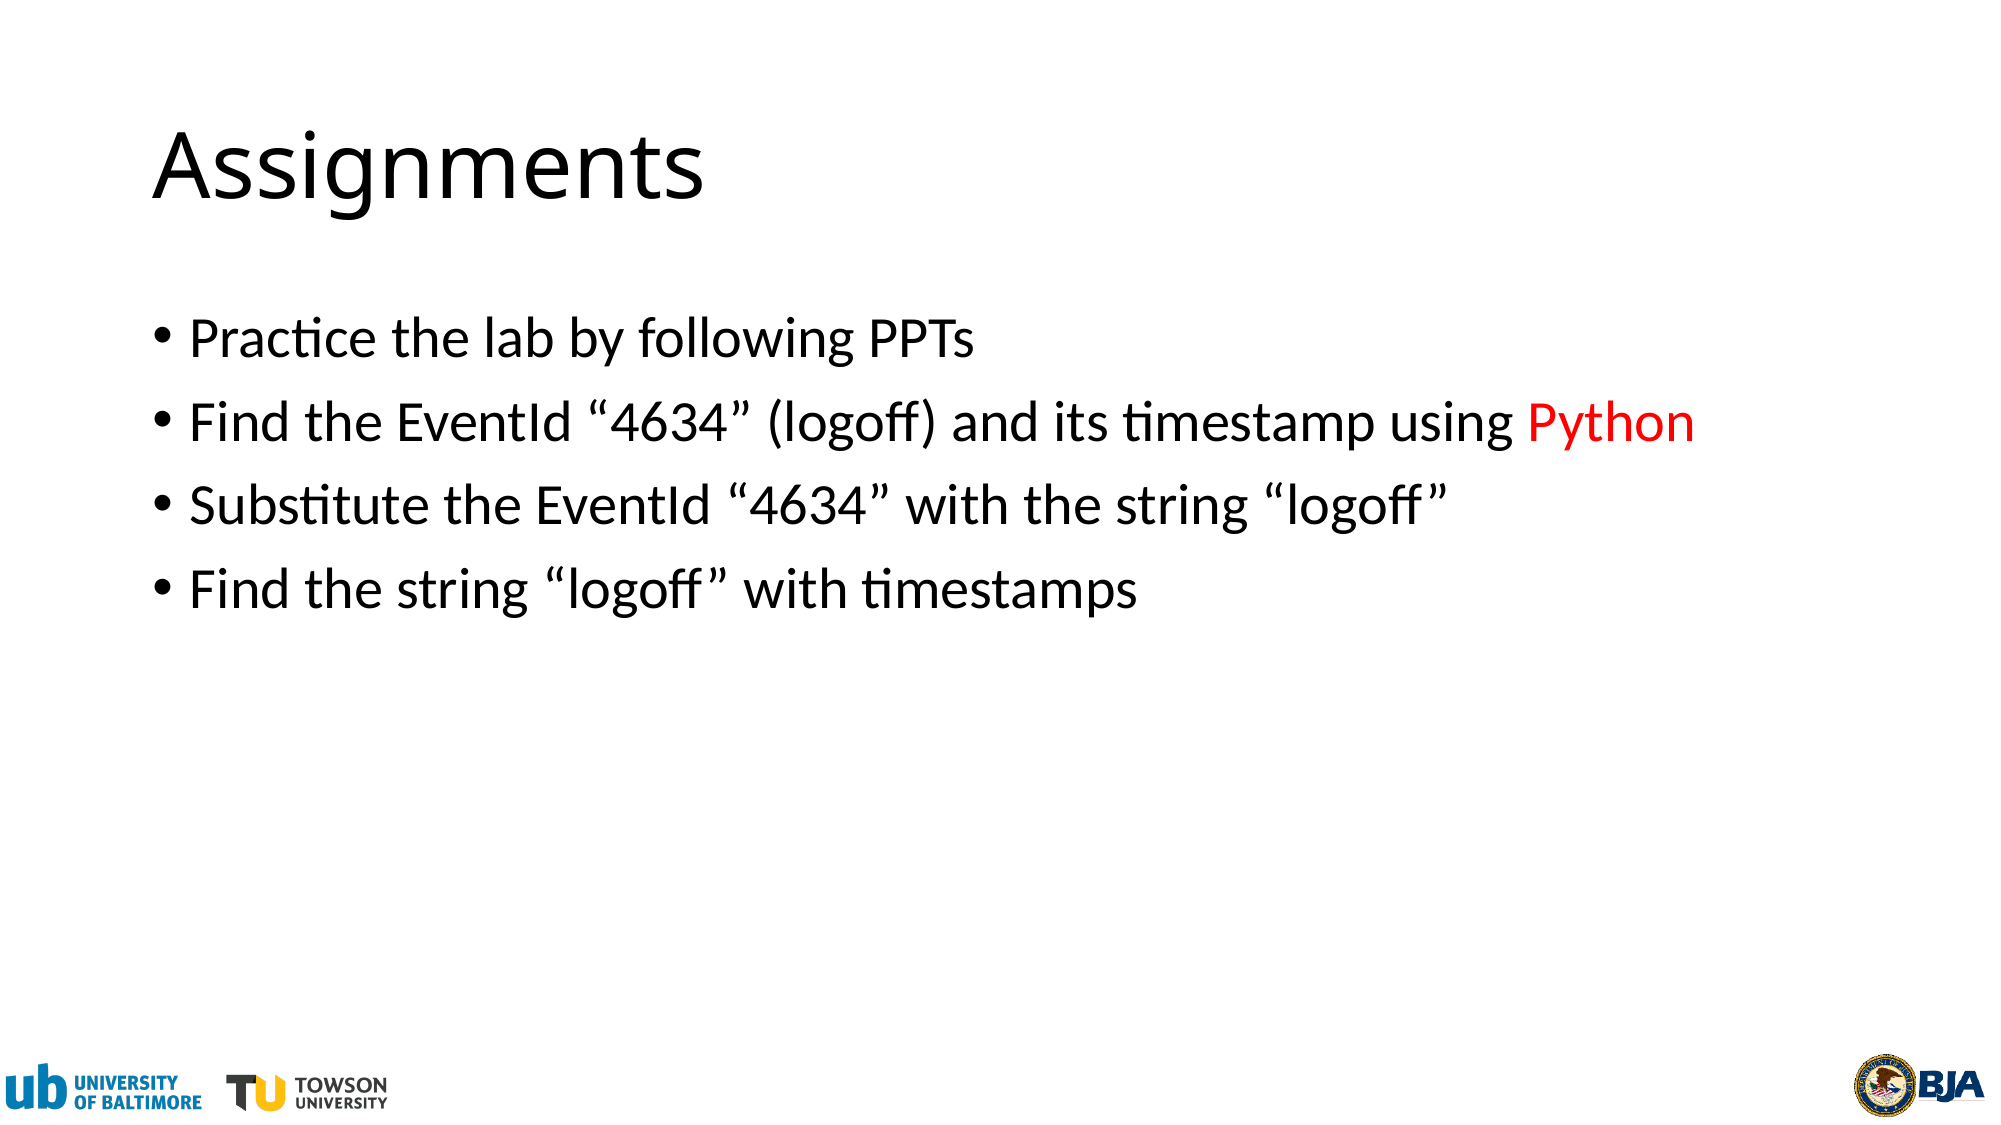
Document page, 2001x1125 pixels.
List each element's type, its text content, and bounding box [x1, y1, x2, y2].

picture [1854, 1054, 1986, 1117]
title Assignments [137, 59, 1863, 278]
picture [0, 1031, 407, 1125]
list Practice the lab by following PPTs Find the EventId “4634” (logoff) and its timestamp using Python Substitute the EventId “4634” with the string “logoff” Find the string “logoff” with timestamps [137, 299, 1863, 1014]
